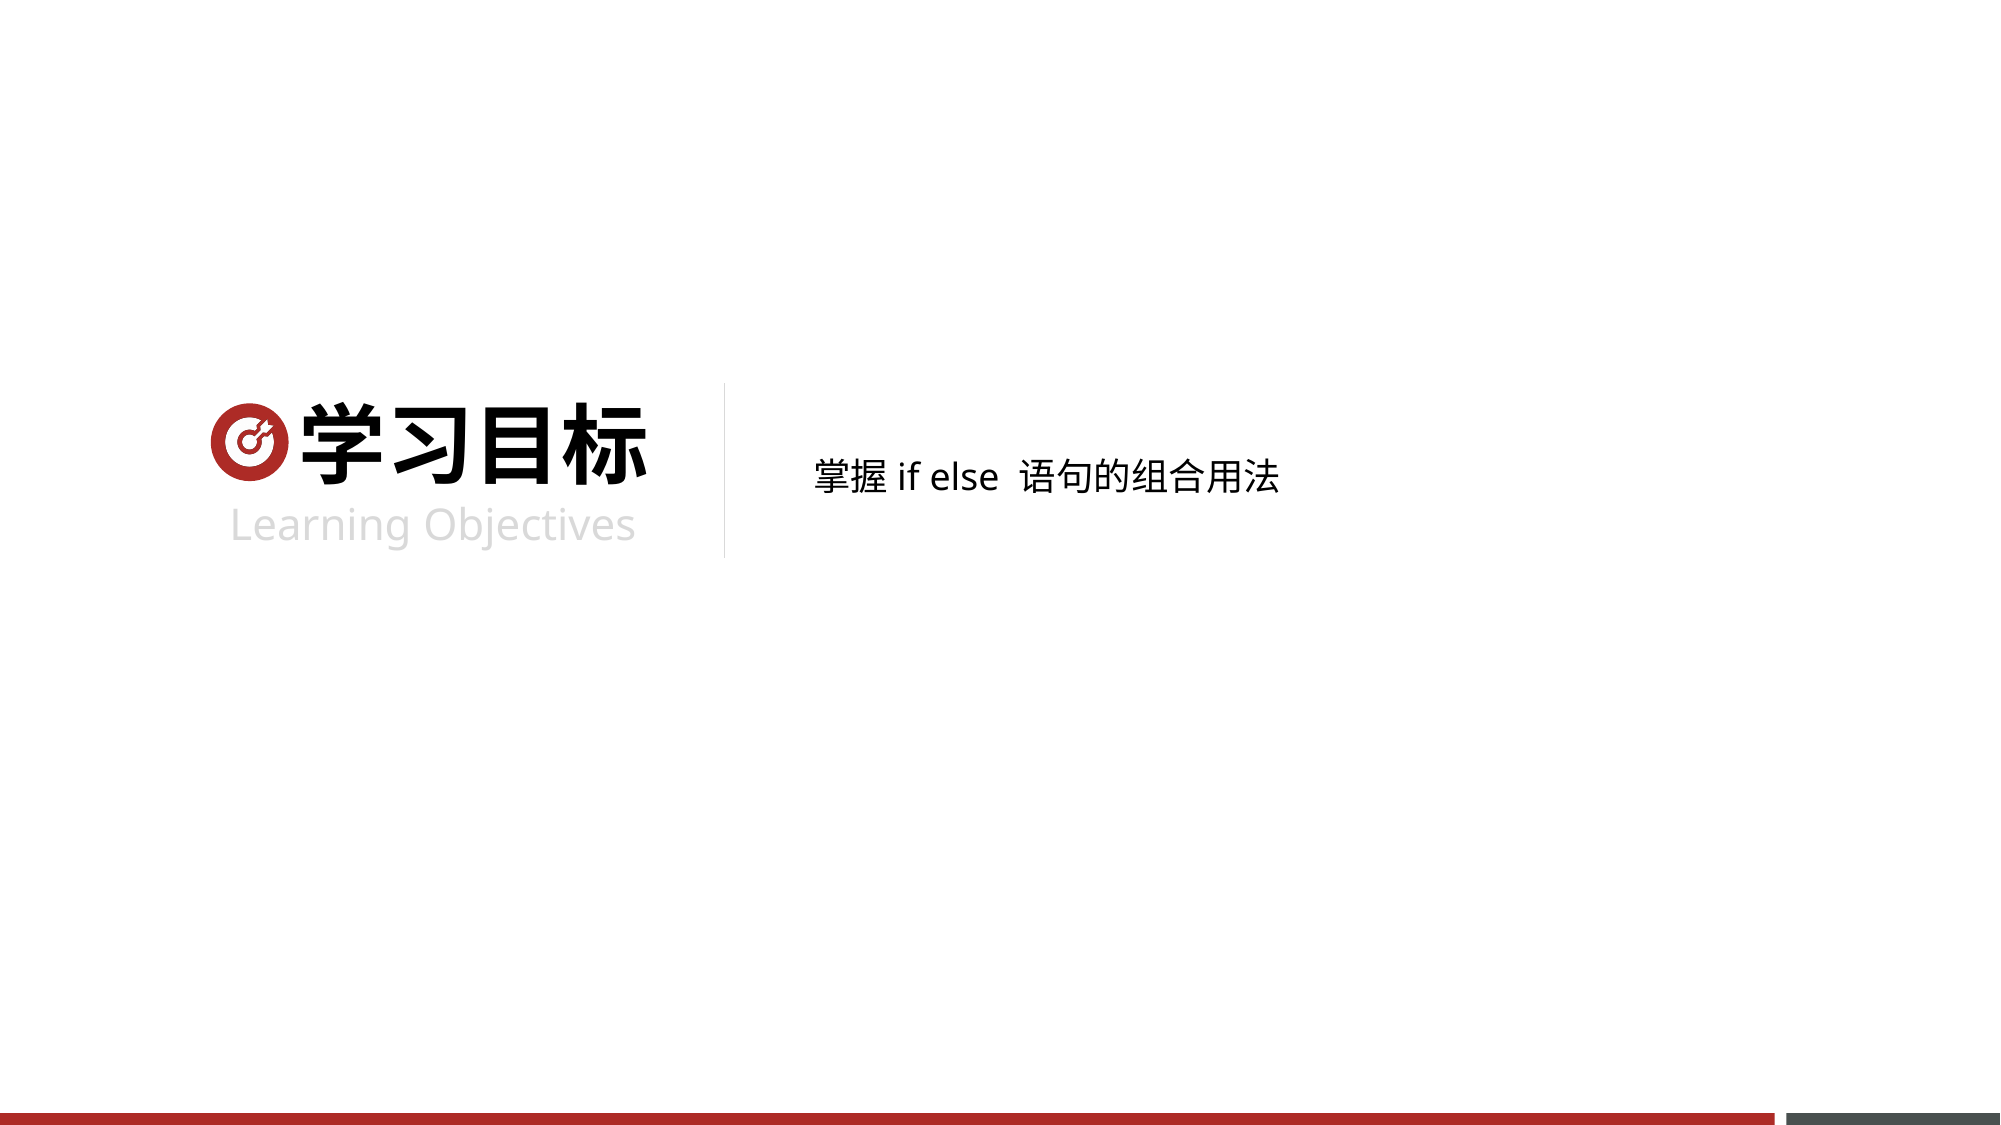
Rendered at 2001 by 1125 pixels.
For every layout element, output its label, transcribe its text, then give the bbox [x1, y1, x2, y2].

picture [216, 408, 283, 476]
list 掌握if else 语句的组合用法 [798, 55, 1832, 852]
